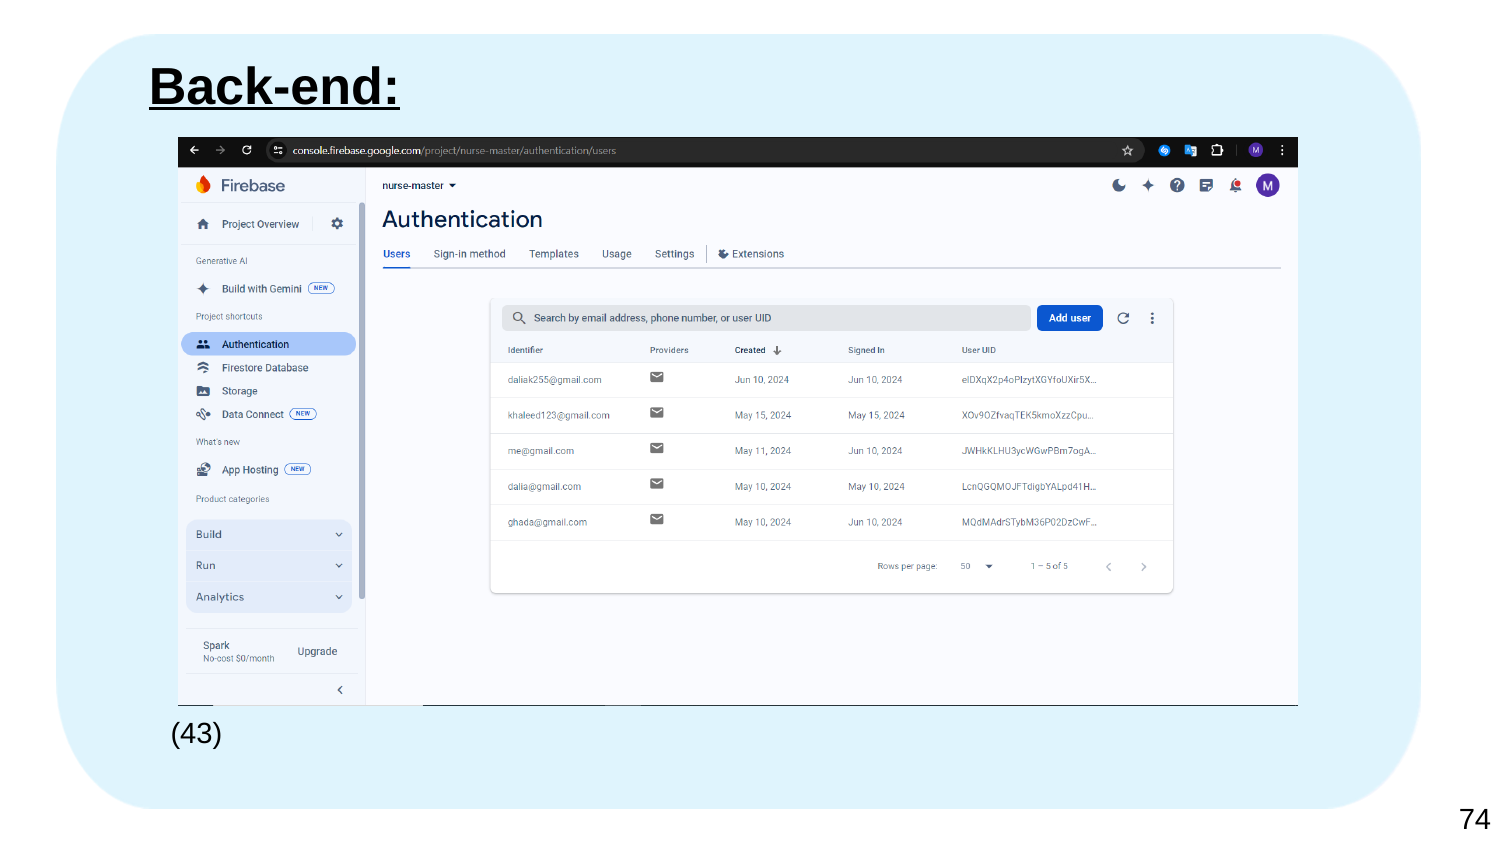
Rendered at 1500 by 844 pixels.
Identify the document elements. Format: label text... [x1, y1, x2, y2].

picture [56, 34, 1421, 810]
text_box 74 [1444, 793, 1500, 843]
